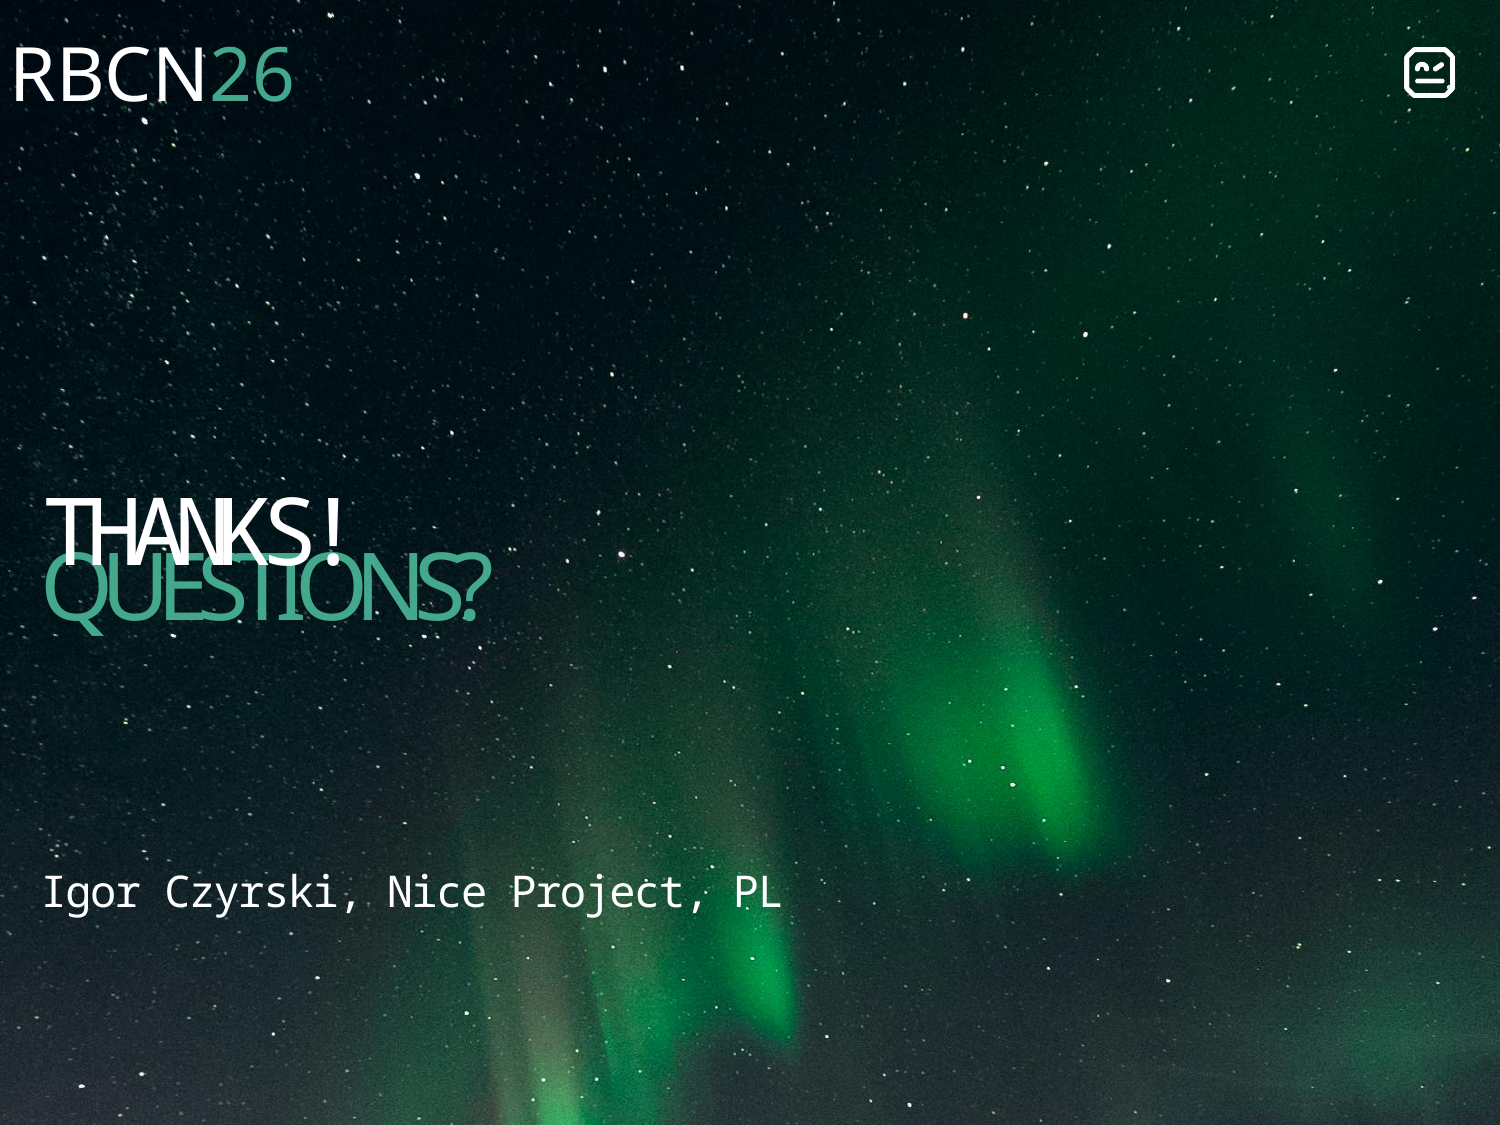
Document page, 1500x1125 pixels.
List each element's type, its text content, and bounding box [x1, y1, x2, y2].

picture [0, 0, 1500, 1125]
list Igor Czyrski, Nice Project, PL [40, 869, 1459, 1083]
